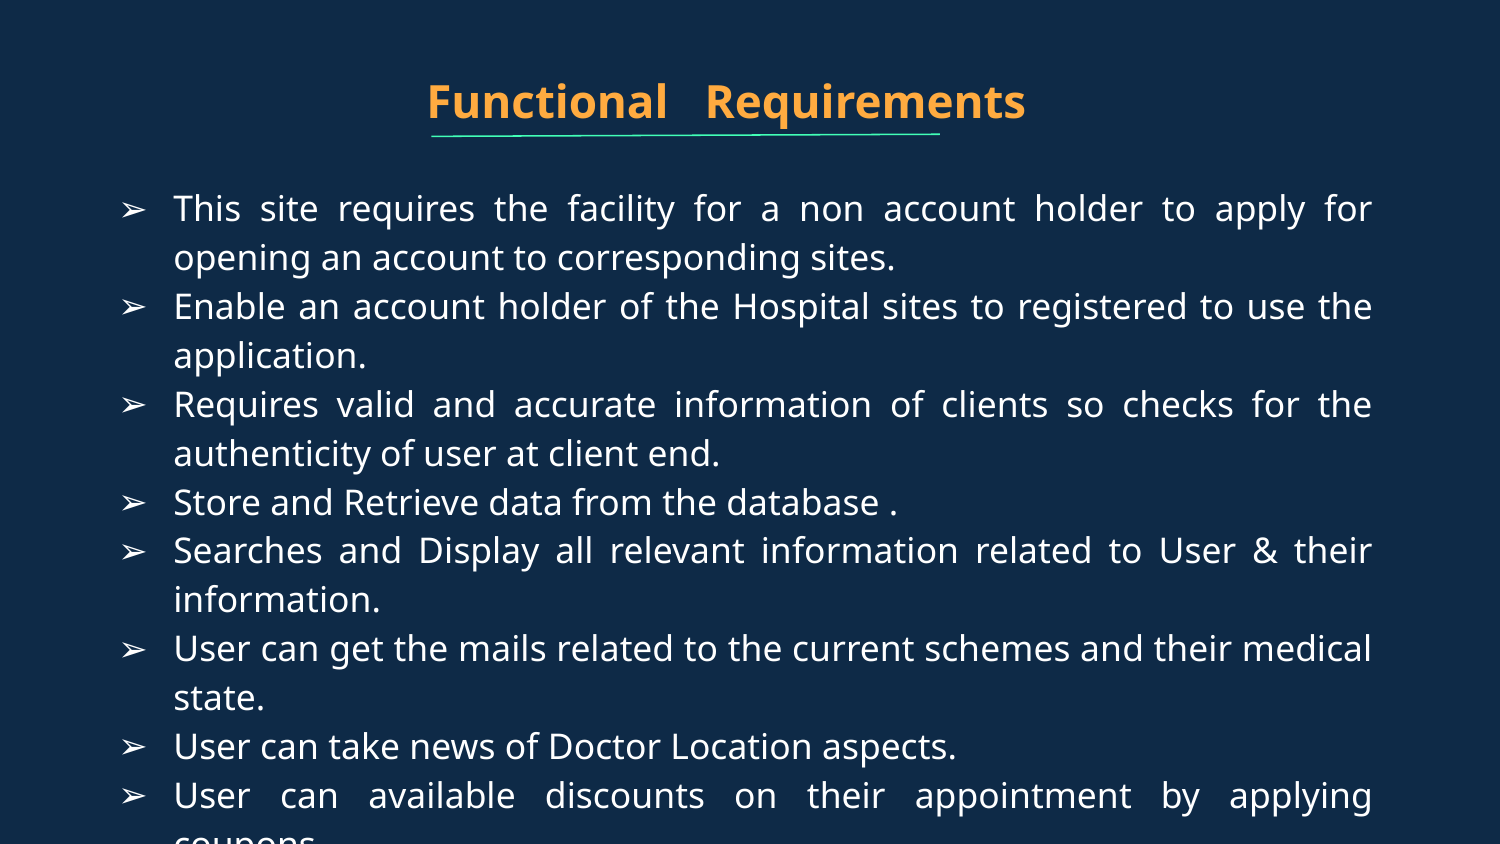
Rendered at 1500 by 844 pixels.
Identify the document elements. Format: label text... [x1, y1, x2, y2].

text_box This site requires the facility for a non account holder to apply for opening an account to corresponding sites. Enable an account holder of the Hospital sites to registered to use the application. Requires valid and accurate information of clients so checks for the authenticity of user at client end. Store and Retrieve data from the database . Searches and Display all relevant information related to User & their information. User can get the mails related to the current schemes and their medical state. User can take news of Doctor Location aspects. User can available discounts on their appointment by applying coupons. [83, 164, 1389, 844]
text_box Functional Requirements [399, 49, 1047, 164]
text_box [431, 133, 941, 137]
